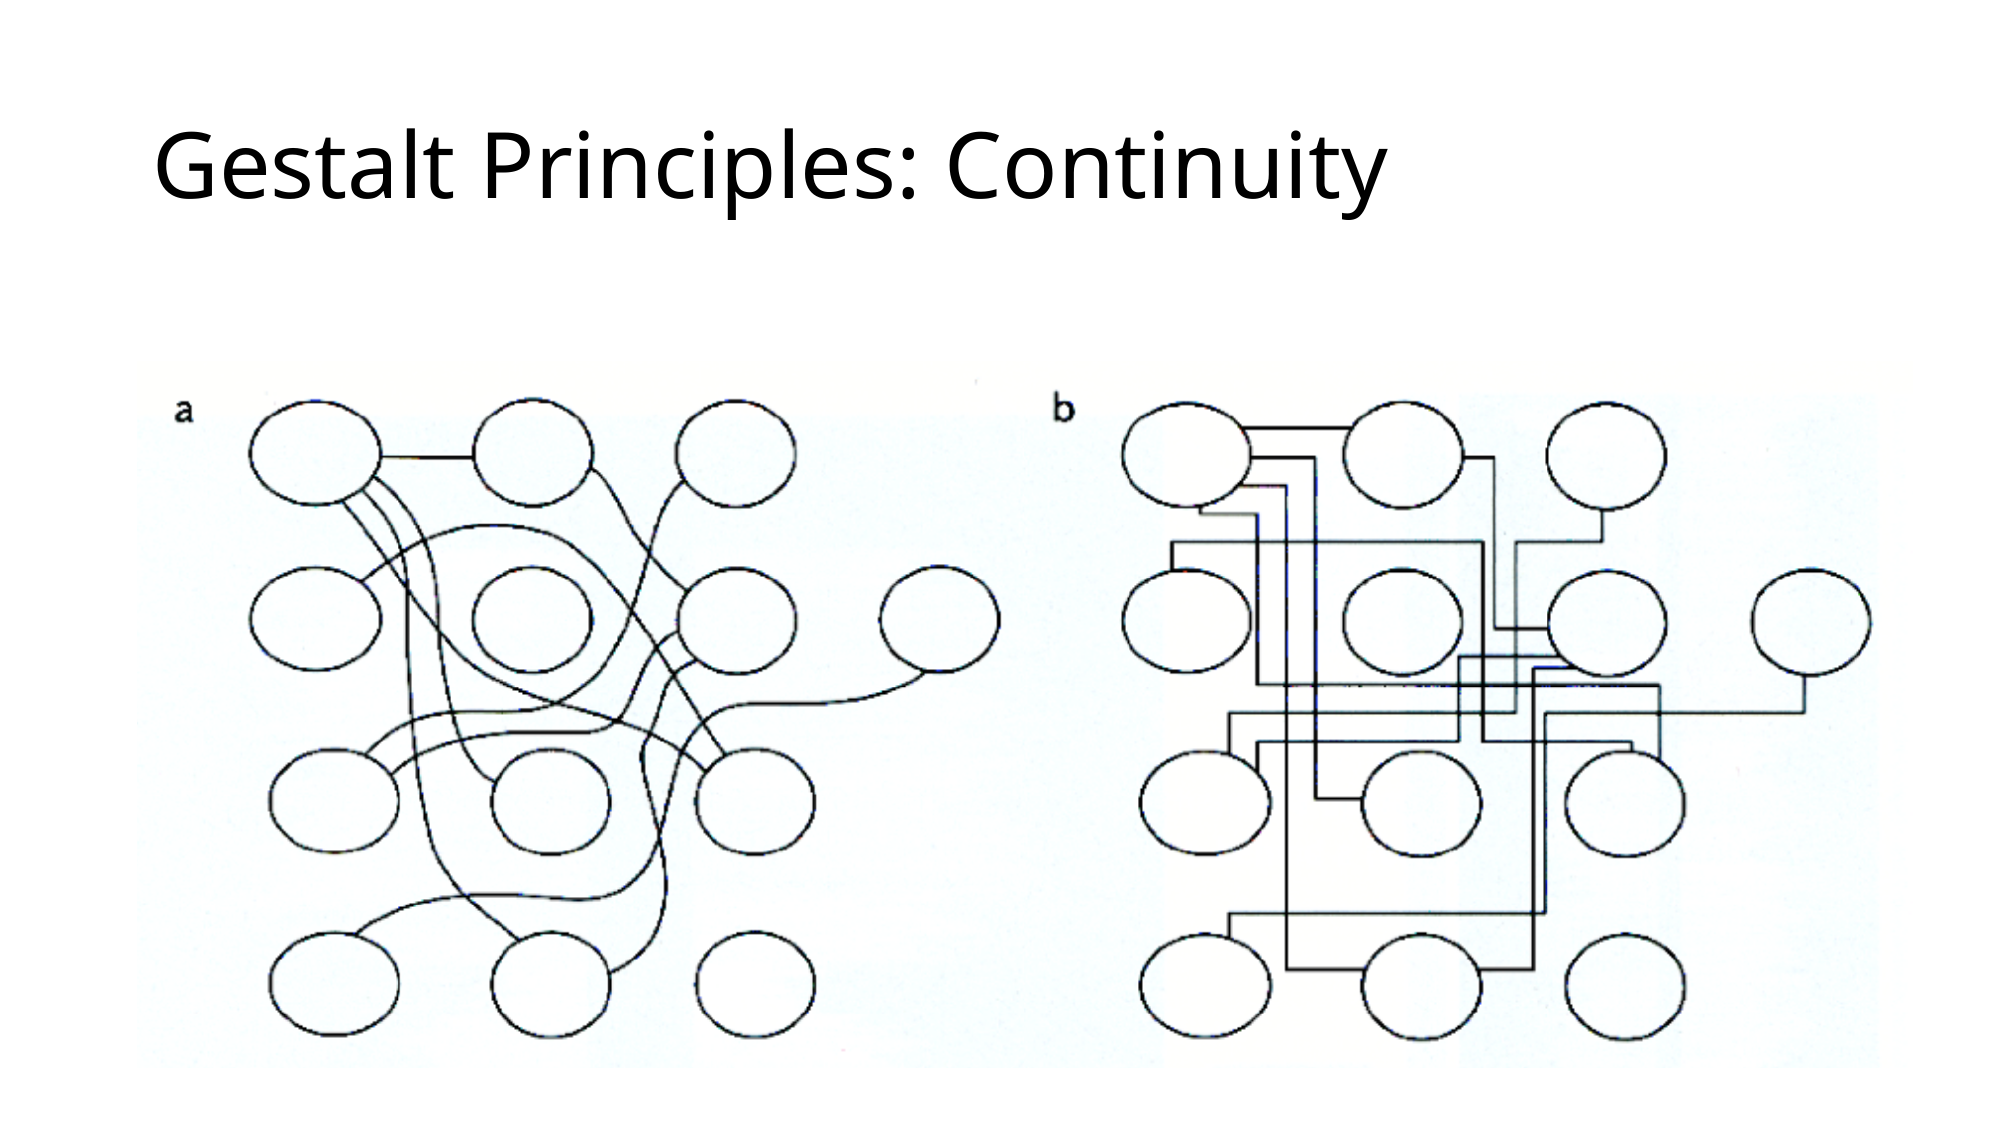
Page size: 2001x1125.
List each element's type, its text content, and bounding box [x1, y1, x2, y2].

title Gestalt Principles: Continuity [137, 59, 1863, 278]
picture [136, 361, 1913, 1069]
